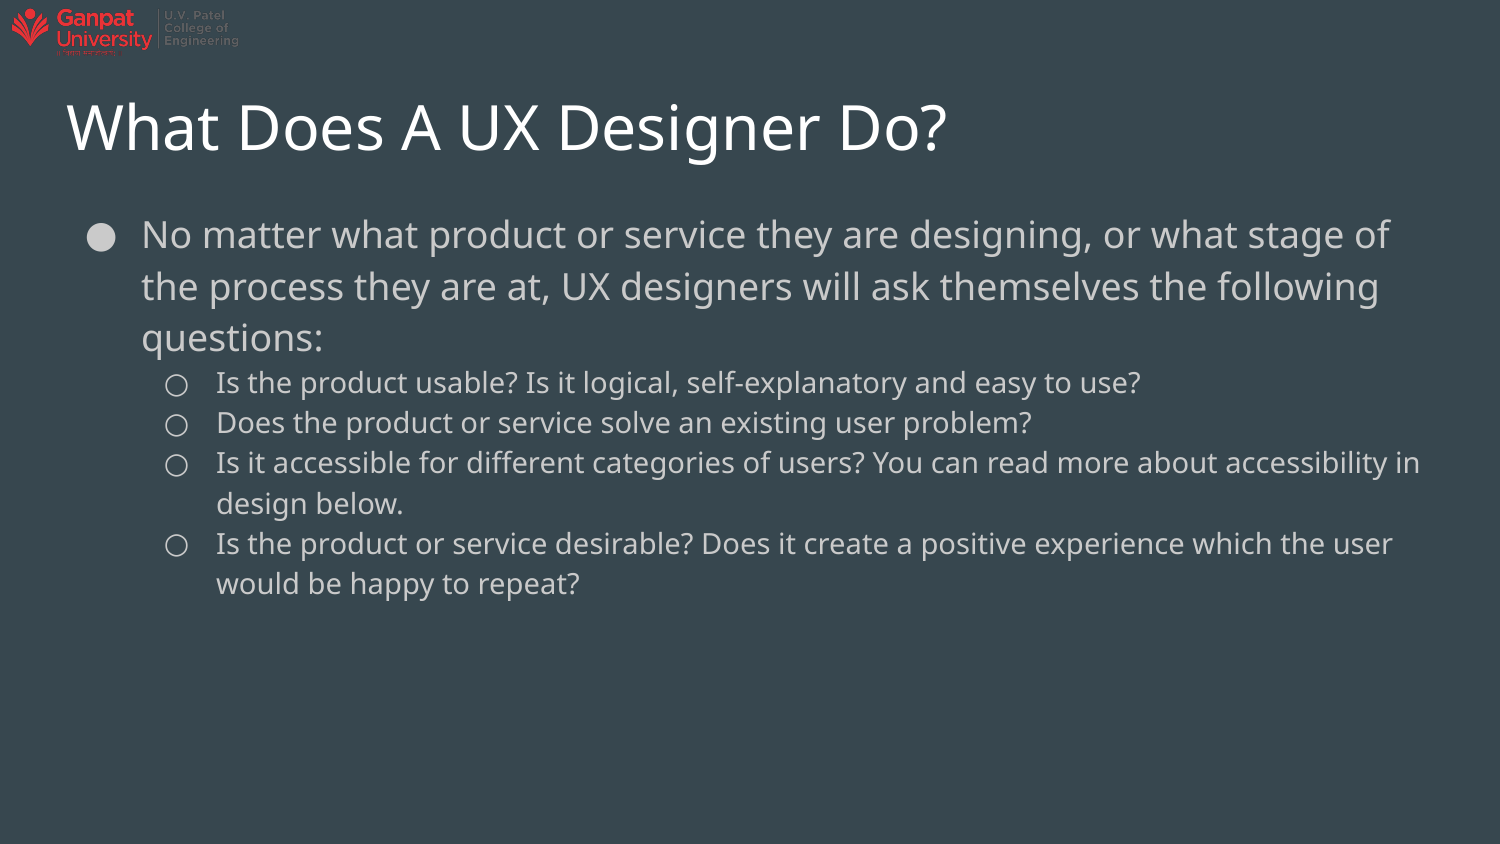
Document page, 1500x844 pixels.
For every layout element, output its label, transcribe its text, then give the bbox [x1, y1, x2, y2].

title What Does A UX Designer Do? [51, 72, 1449, 167]
list No matter what product or service they are designing, or what stage of the process they are at, UX designers will ask themselves the following questions: Is the product usable? Is it logical, self-explanatory and easy to use? Does the product or service solve an existing user problem? Is it accessible for different categories of users? You can read more about accessibility in design below. Is the product or service desirable? Does it create a positive experience which the user would be happy to repeat? [51, 189, 1449, 750]
picture [0, 0, 254, 65]
